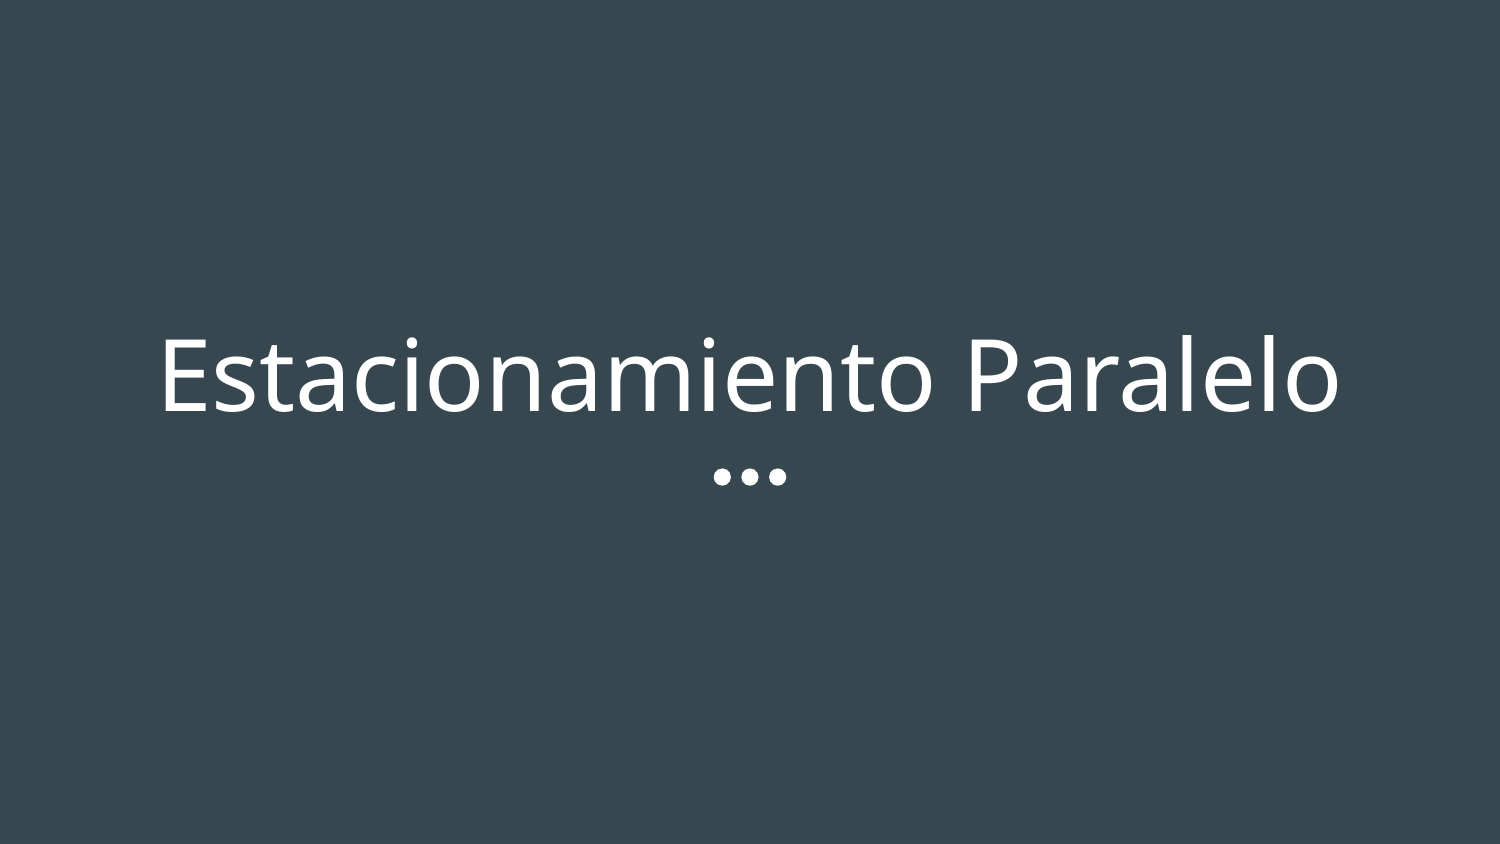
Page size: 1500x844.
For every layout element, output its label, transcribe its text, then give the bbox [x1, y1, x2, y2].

title Estacionamiento Paralelo [110, 162, 1390, 447]
